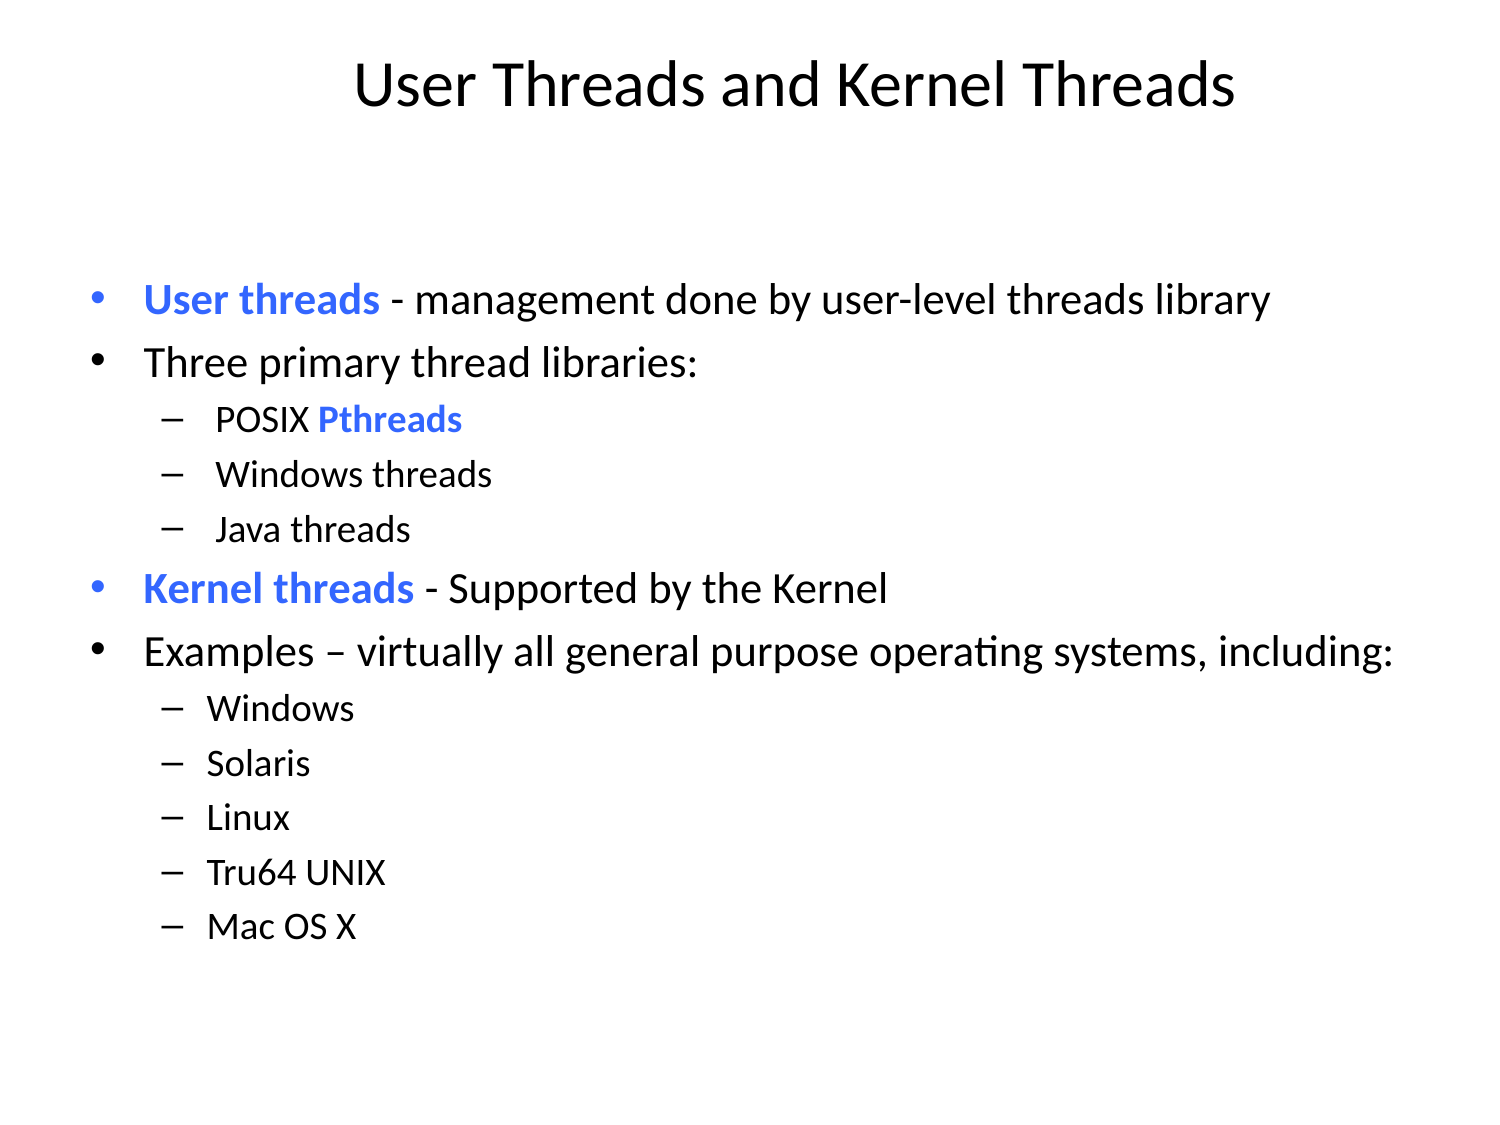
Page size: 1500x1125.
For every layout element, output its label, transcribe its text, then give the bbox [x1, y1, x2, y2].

list User threads - management done by user-level threads library Three primary thread libraries: POSIX Pthreads Windows threads Java threads Kernel threads - Supported by the Kernel Examples – virtually all general purpose operating systems, including: Windows Solaris Linux Tru64 UNIX Mac OS X [75, 262, 1425, 1005]
title User Threads and Kernel Threads [153, 33, 1438, 128]
